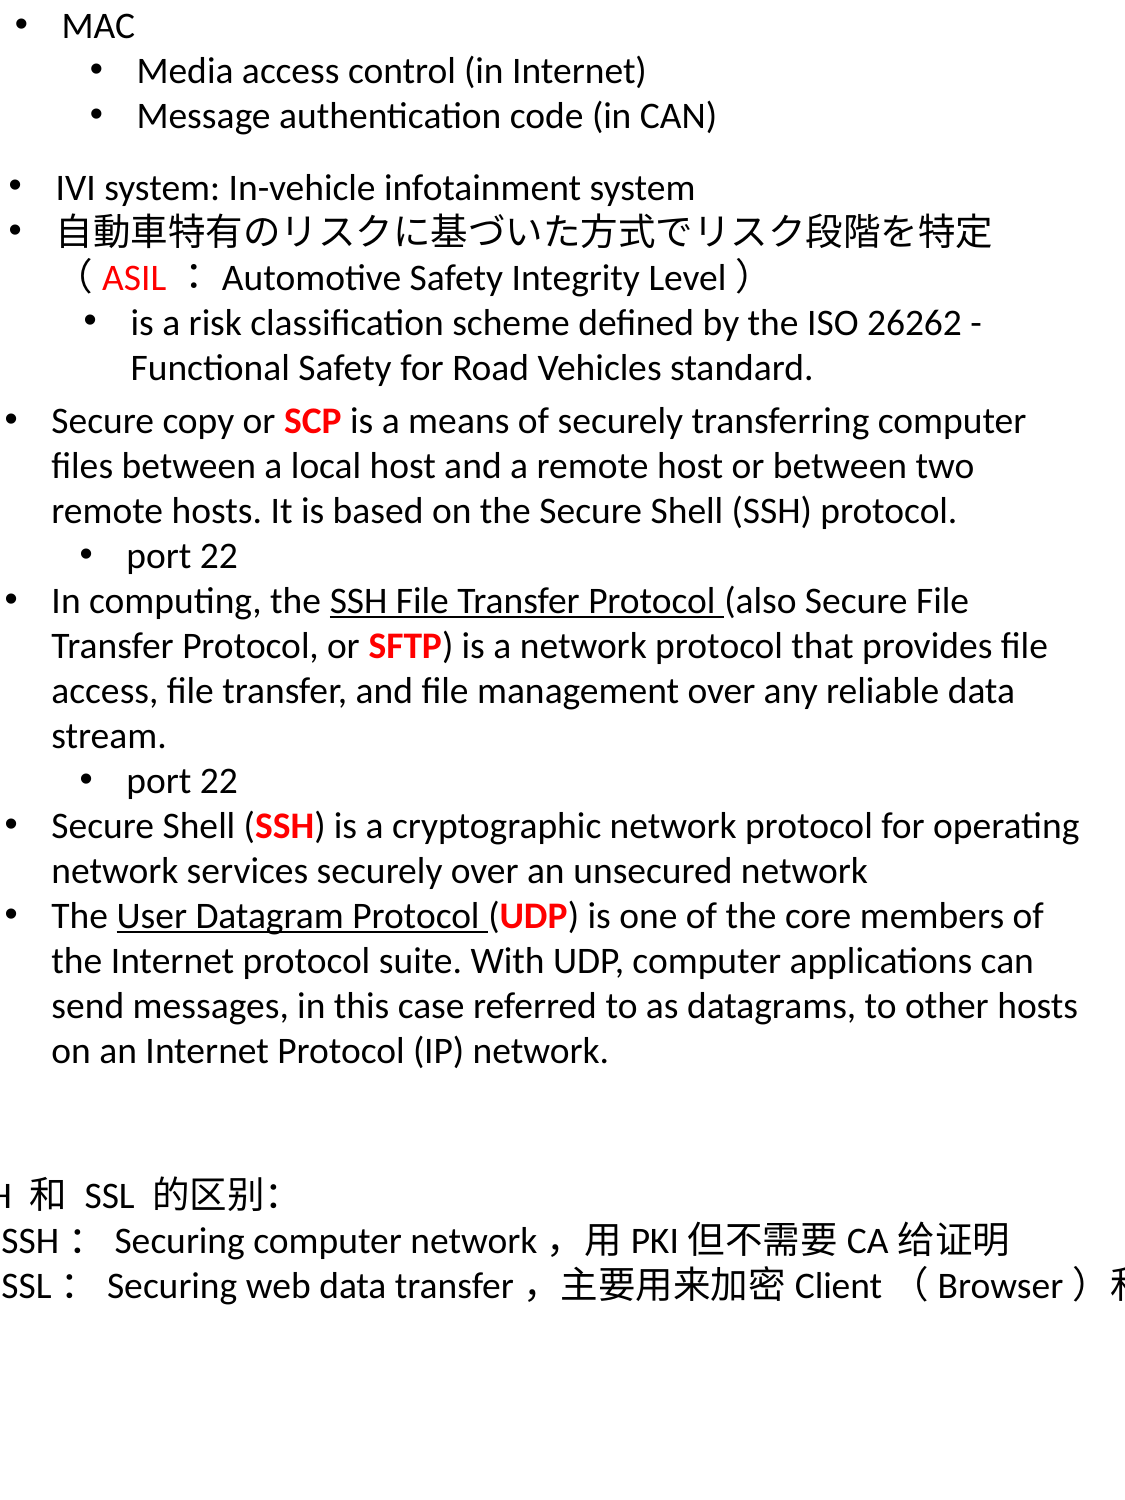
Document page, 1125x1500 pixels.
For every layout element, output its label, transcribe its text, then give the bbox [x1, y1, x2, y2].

text_box Secure copy or SCP is a means of securely transferring computer files between a local host and a remote host or between two remote hosts. It is based on the Secure Shell (SSH) protocol. port 22 In computing, the SSH File Transfer Protocol (also Secure File Transfer Protocol, or SFTP) is a network protocol that provides file access, file transfer, and file management over any reliable data stream. port 22 Secure Shell (SSH) is a cryptographic network protocol for operating network services securely over an unsecured network The User Datagram Protocol (UDP) is one of the core members of the Internet protocol suite. With UDP, computer applications can send messages, in this case referred to as datagrams, to other hosts on an Internet Protocol (IP) network. [0, 388, 1109, 1078]
text_box IVI system: In-vehicle infotainment system 自動車特有のリスクに基づいた方式でリスク段階を特定（ASIL：Automotive Safety Integrity Level） is a risk classification scheme defined by the ISO 26262 - Functional Safety for Road Vehicles standard. [0, 155, 1119, 440]
text_box MAC Media access control (in Internet) Message authentication code (in CAN) [0, 0, 733, 144]
text_box SSH 和 SSL 的区别： SSH：Securing computer network，用PKI但不需要CA给证明 SSL：Securing web data transfer，主要用来加密Client（Browser）和Server（Website）之间的数据传输，用PKI需要CA给SSL Certificate [0, 1163, 1125, 1314]
